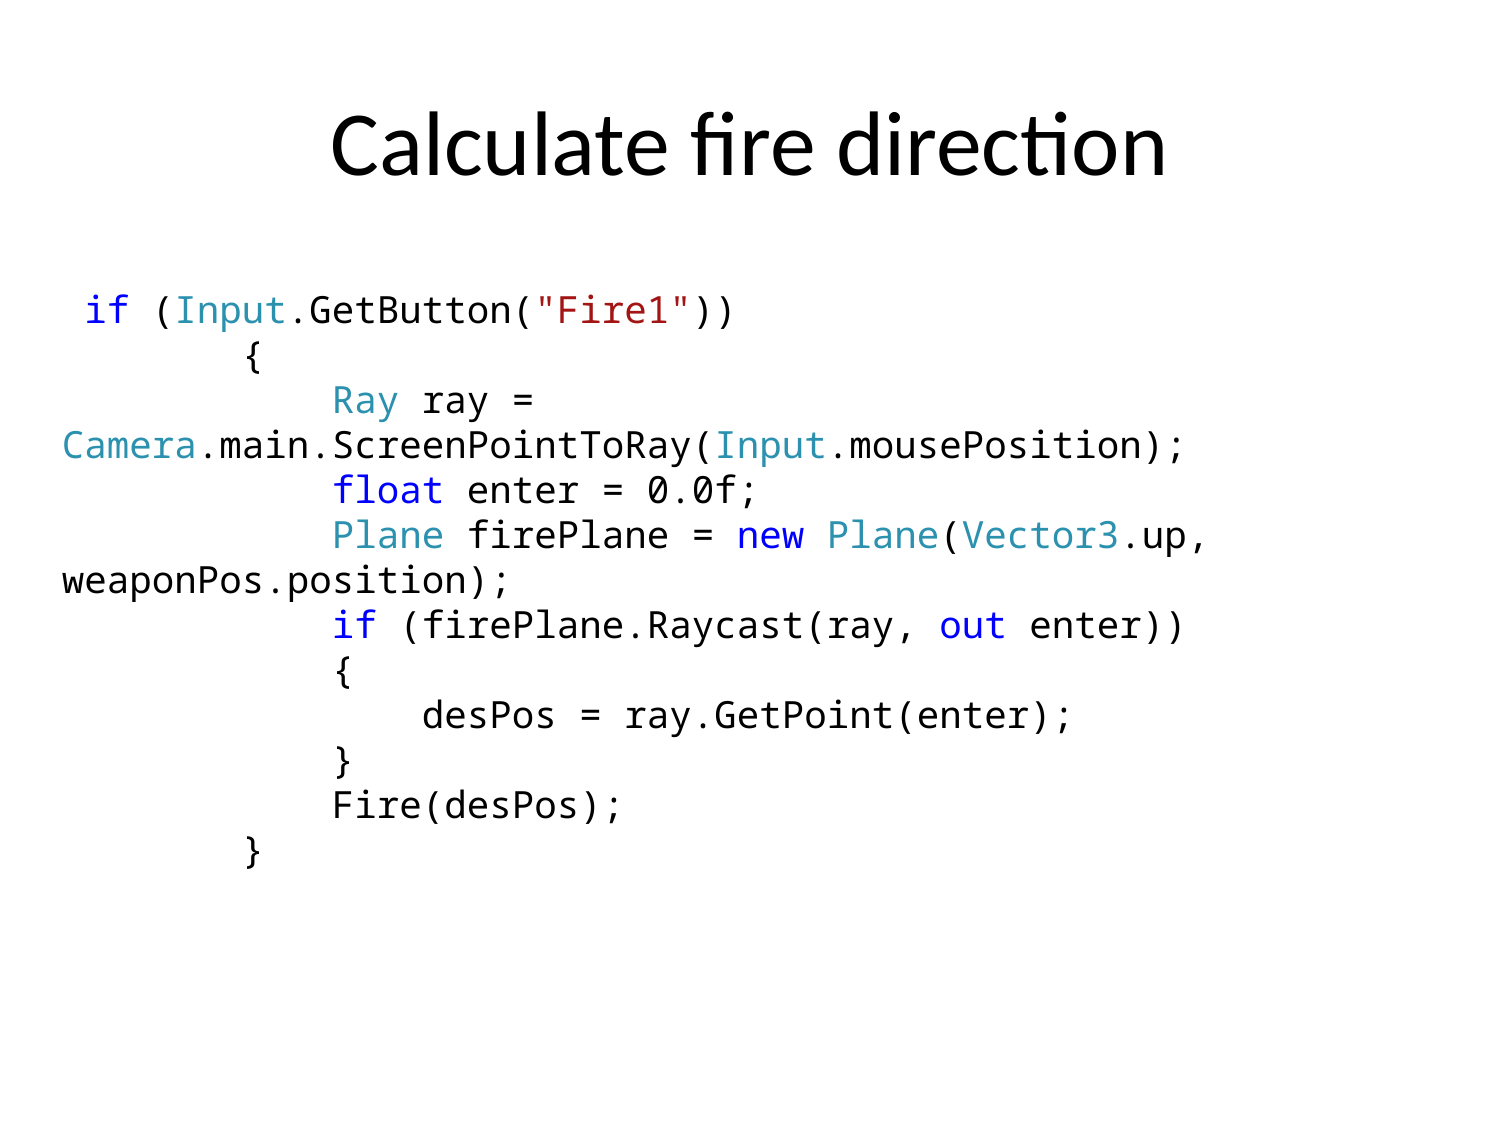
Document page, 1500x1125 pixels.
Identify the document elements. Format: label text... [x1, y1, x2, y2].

title Calculate fire direction [75, 45, 1425, 233]
text_box if (Input.GetButton("Fire1")) { Ray ray = Camera.main.ScreenPointToRay(Input.mousePosition); float enter = 0.0f; Plane firePlane = new Plane(Vector3.up, weaponPos.position); if (firePlane.Raycast(ray, out enter)) { desPos = ray.GetPoint(enter); } Fire(desPos); } [47, 278, 1453, 879]
